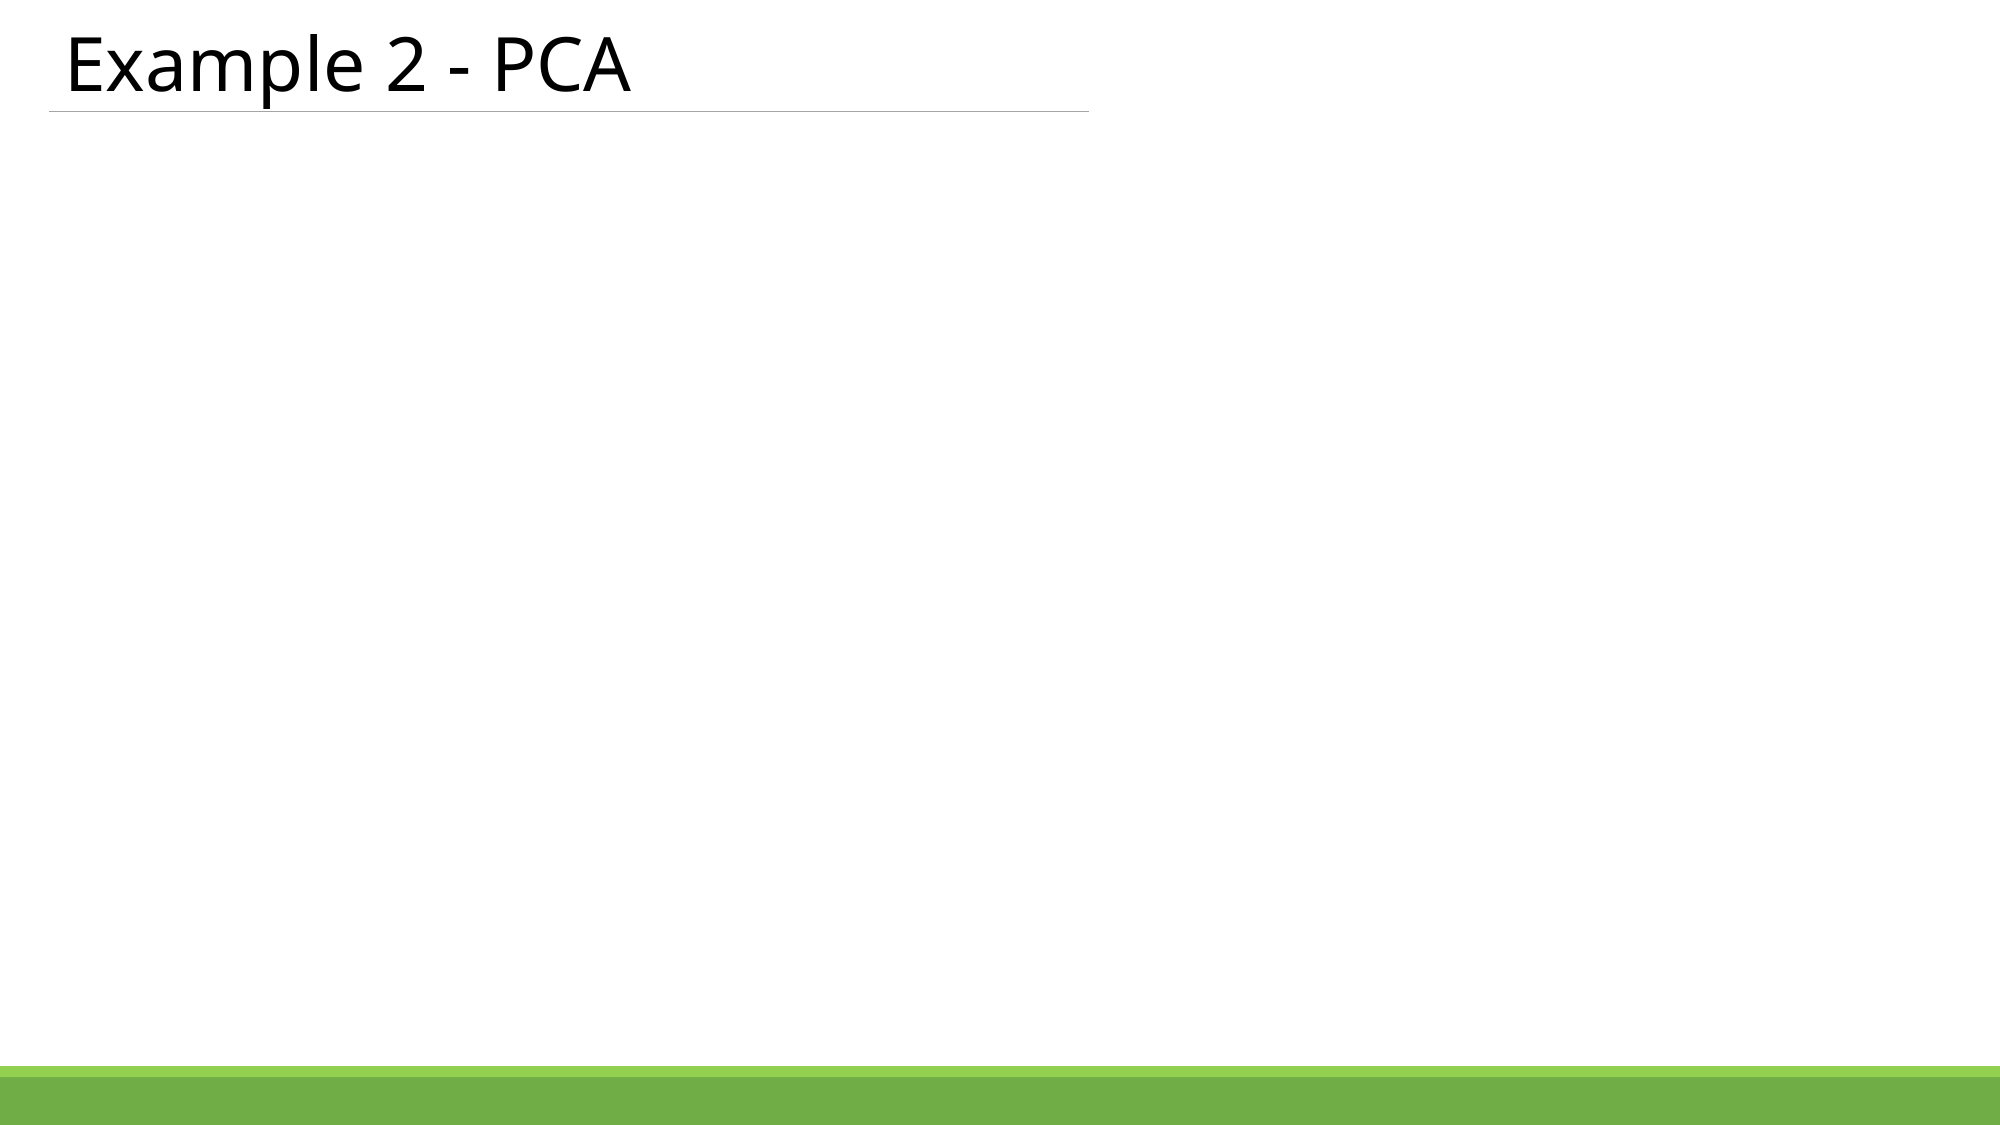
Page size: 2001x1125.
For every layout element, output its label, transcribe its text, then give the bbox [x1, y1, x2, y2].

title Example 2 - PCA [49, 22, 1960, 112]
